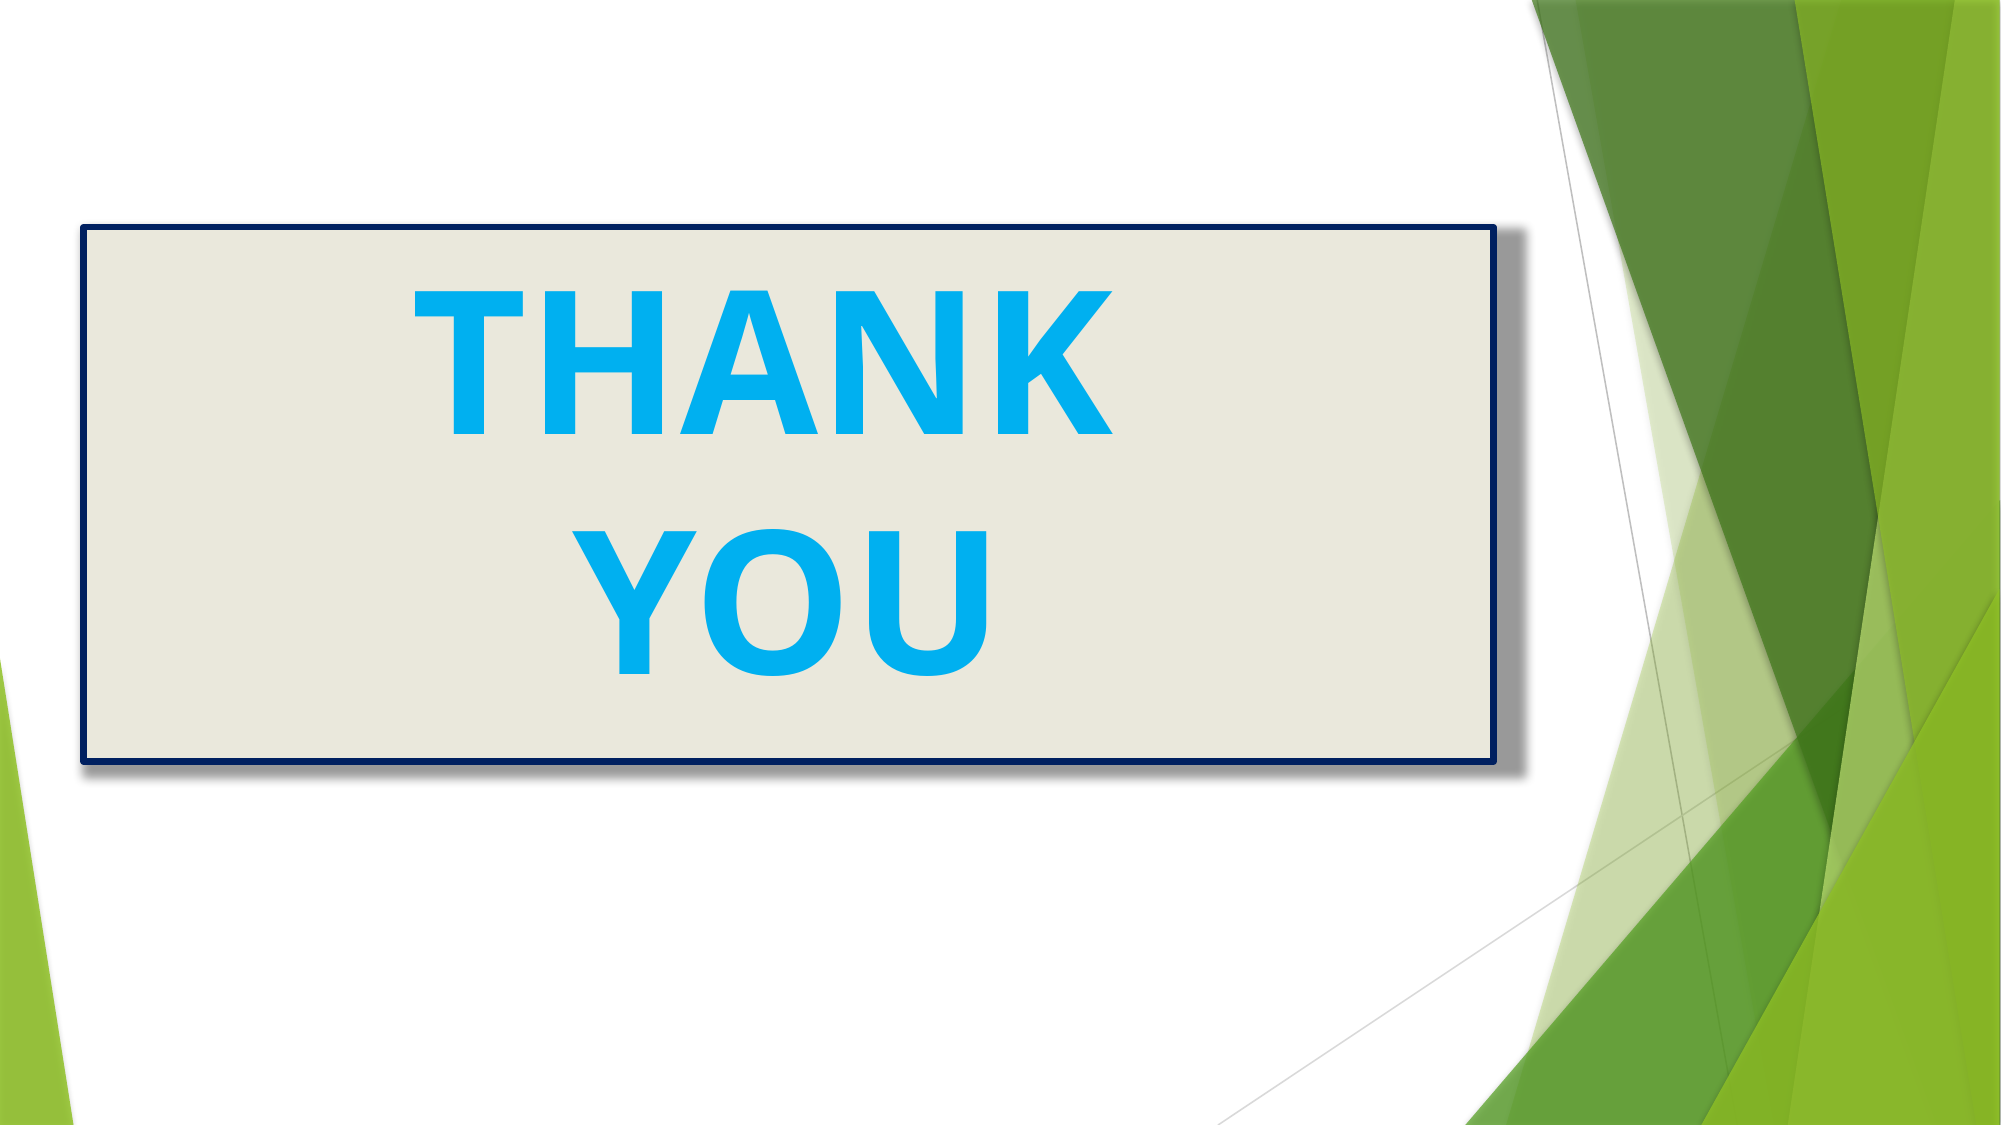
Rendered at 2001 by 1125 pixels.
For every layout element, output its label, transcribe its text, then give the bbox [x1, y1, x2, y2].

title THANK YOU [82, 226, 1495, 763]
